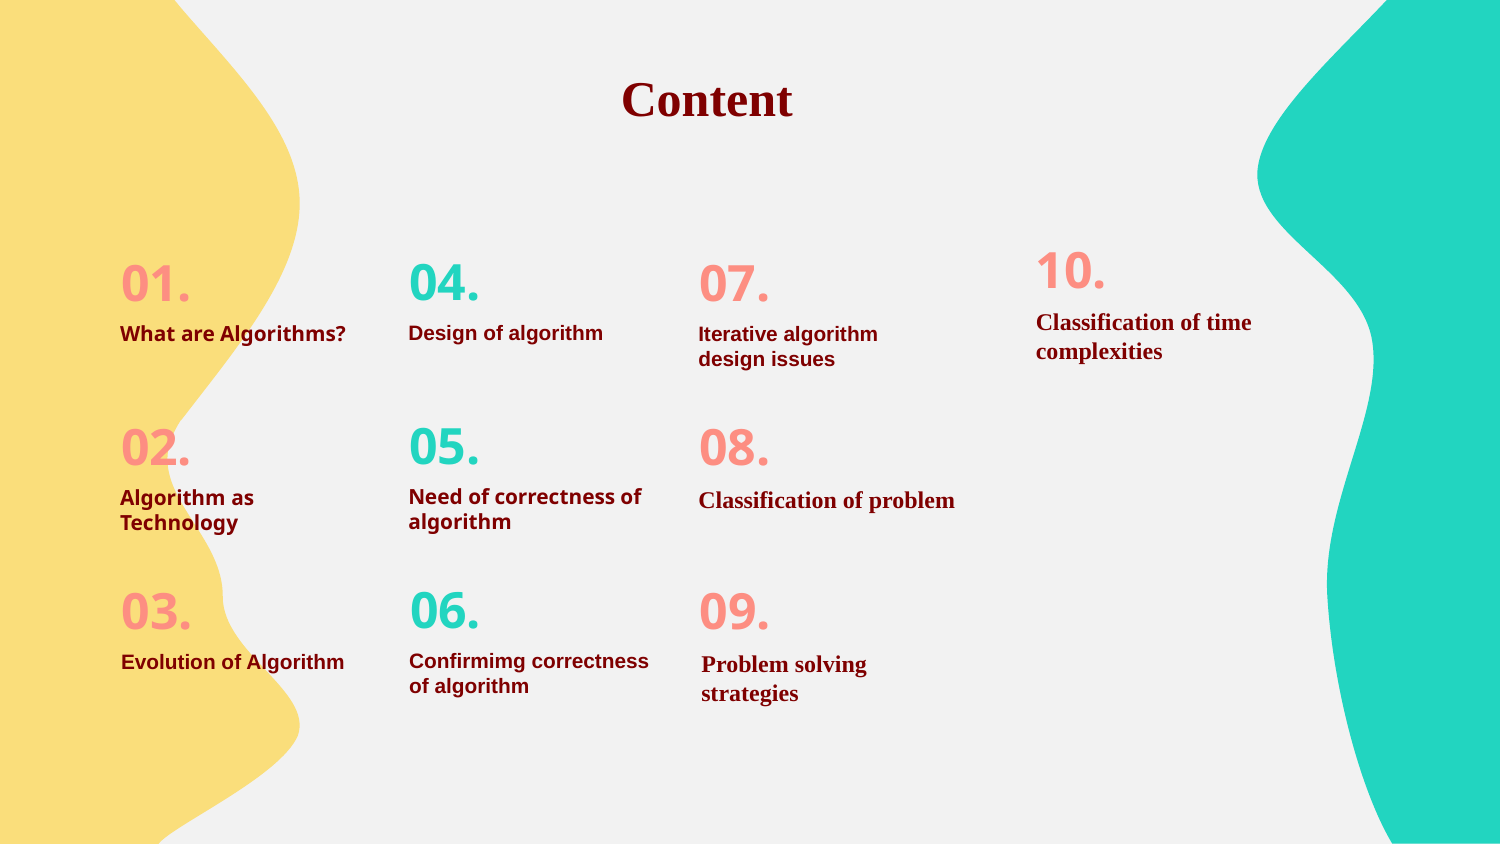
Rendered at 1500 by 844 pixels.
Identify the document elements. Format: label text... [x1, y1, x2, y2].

text_box 10. [1035, 223, 1233, 299]
text_box 02. [121, 400, 318, 476]
text_box 09. [699, 564, 897, 641]
text_box Evolution of Algorithm [121, 641, 386, 707]
text_box 08. [699, 400, 897, 476]
text_box Problem solving strategies [701, 640, 966, 707]
text_box 07. [699, 236, 897, 312]
text_box Design of algorithm [408, 312, 673, 378]
text_box 06. [410, 563, 607, 640]
text_box Need of correctness of algorithm [408, 476, 673, 542]
text_box What are Algorithms? [120, 312, 385, 379]
text_box 01. [121, 236, 318, 312]
text_box Classification of problem [698, 477, 1013, 530]
text_box Iterative algorithm design issues [698, 312, 963, 379]
text_box 03. [121, 564, 319, 641]
text_box Algorithm as Technology [120, 477, 385, 543]
text_box Confirmimg correctness of algorithm [409, 640, 674, 706]
text_box 04. [409, 235, 607, 311]
text_box 05. [409, 399, 607, 476]
text_box Content [458, 58, 955, 128]
text_box Classification of time complexities [1035, 299, 1300, 365]
